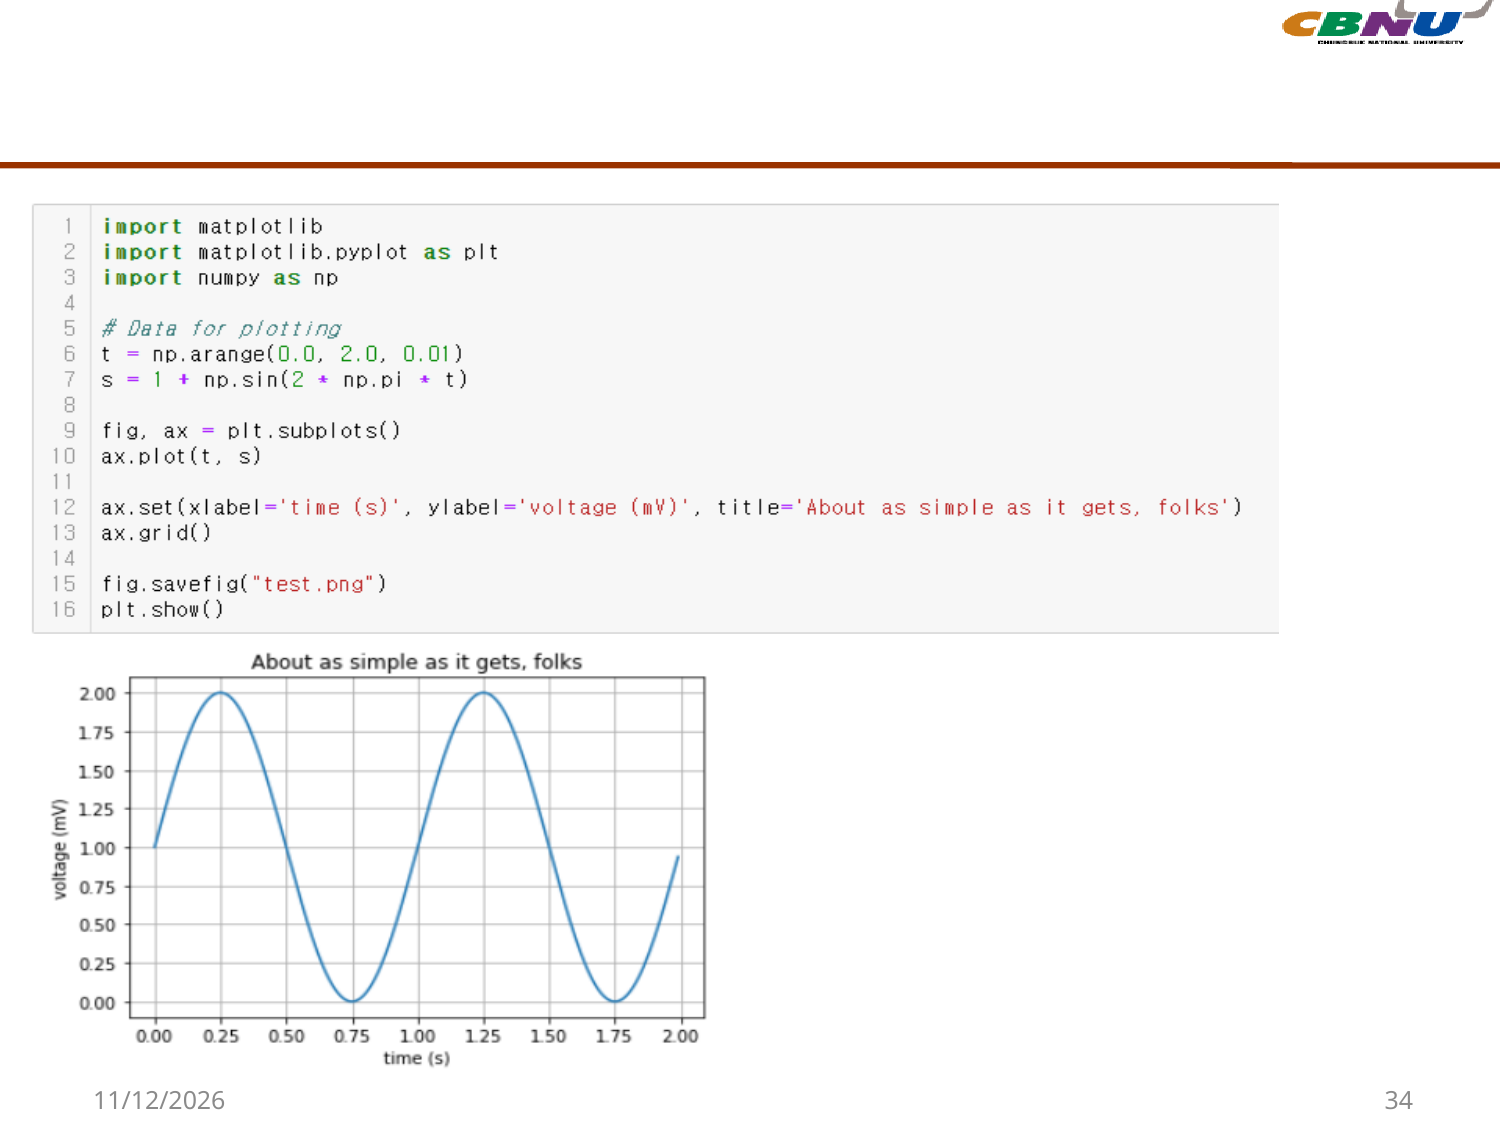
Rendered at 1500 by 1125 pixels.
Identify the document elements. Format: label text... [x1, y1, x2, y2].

picture [23, 194, 1279, 1074]
picture [1277, 0, 1500, 47]
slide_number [78, 1082, 429, 1125]
slide_number 34 [1078, 1078, 1429, 1125]
